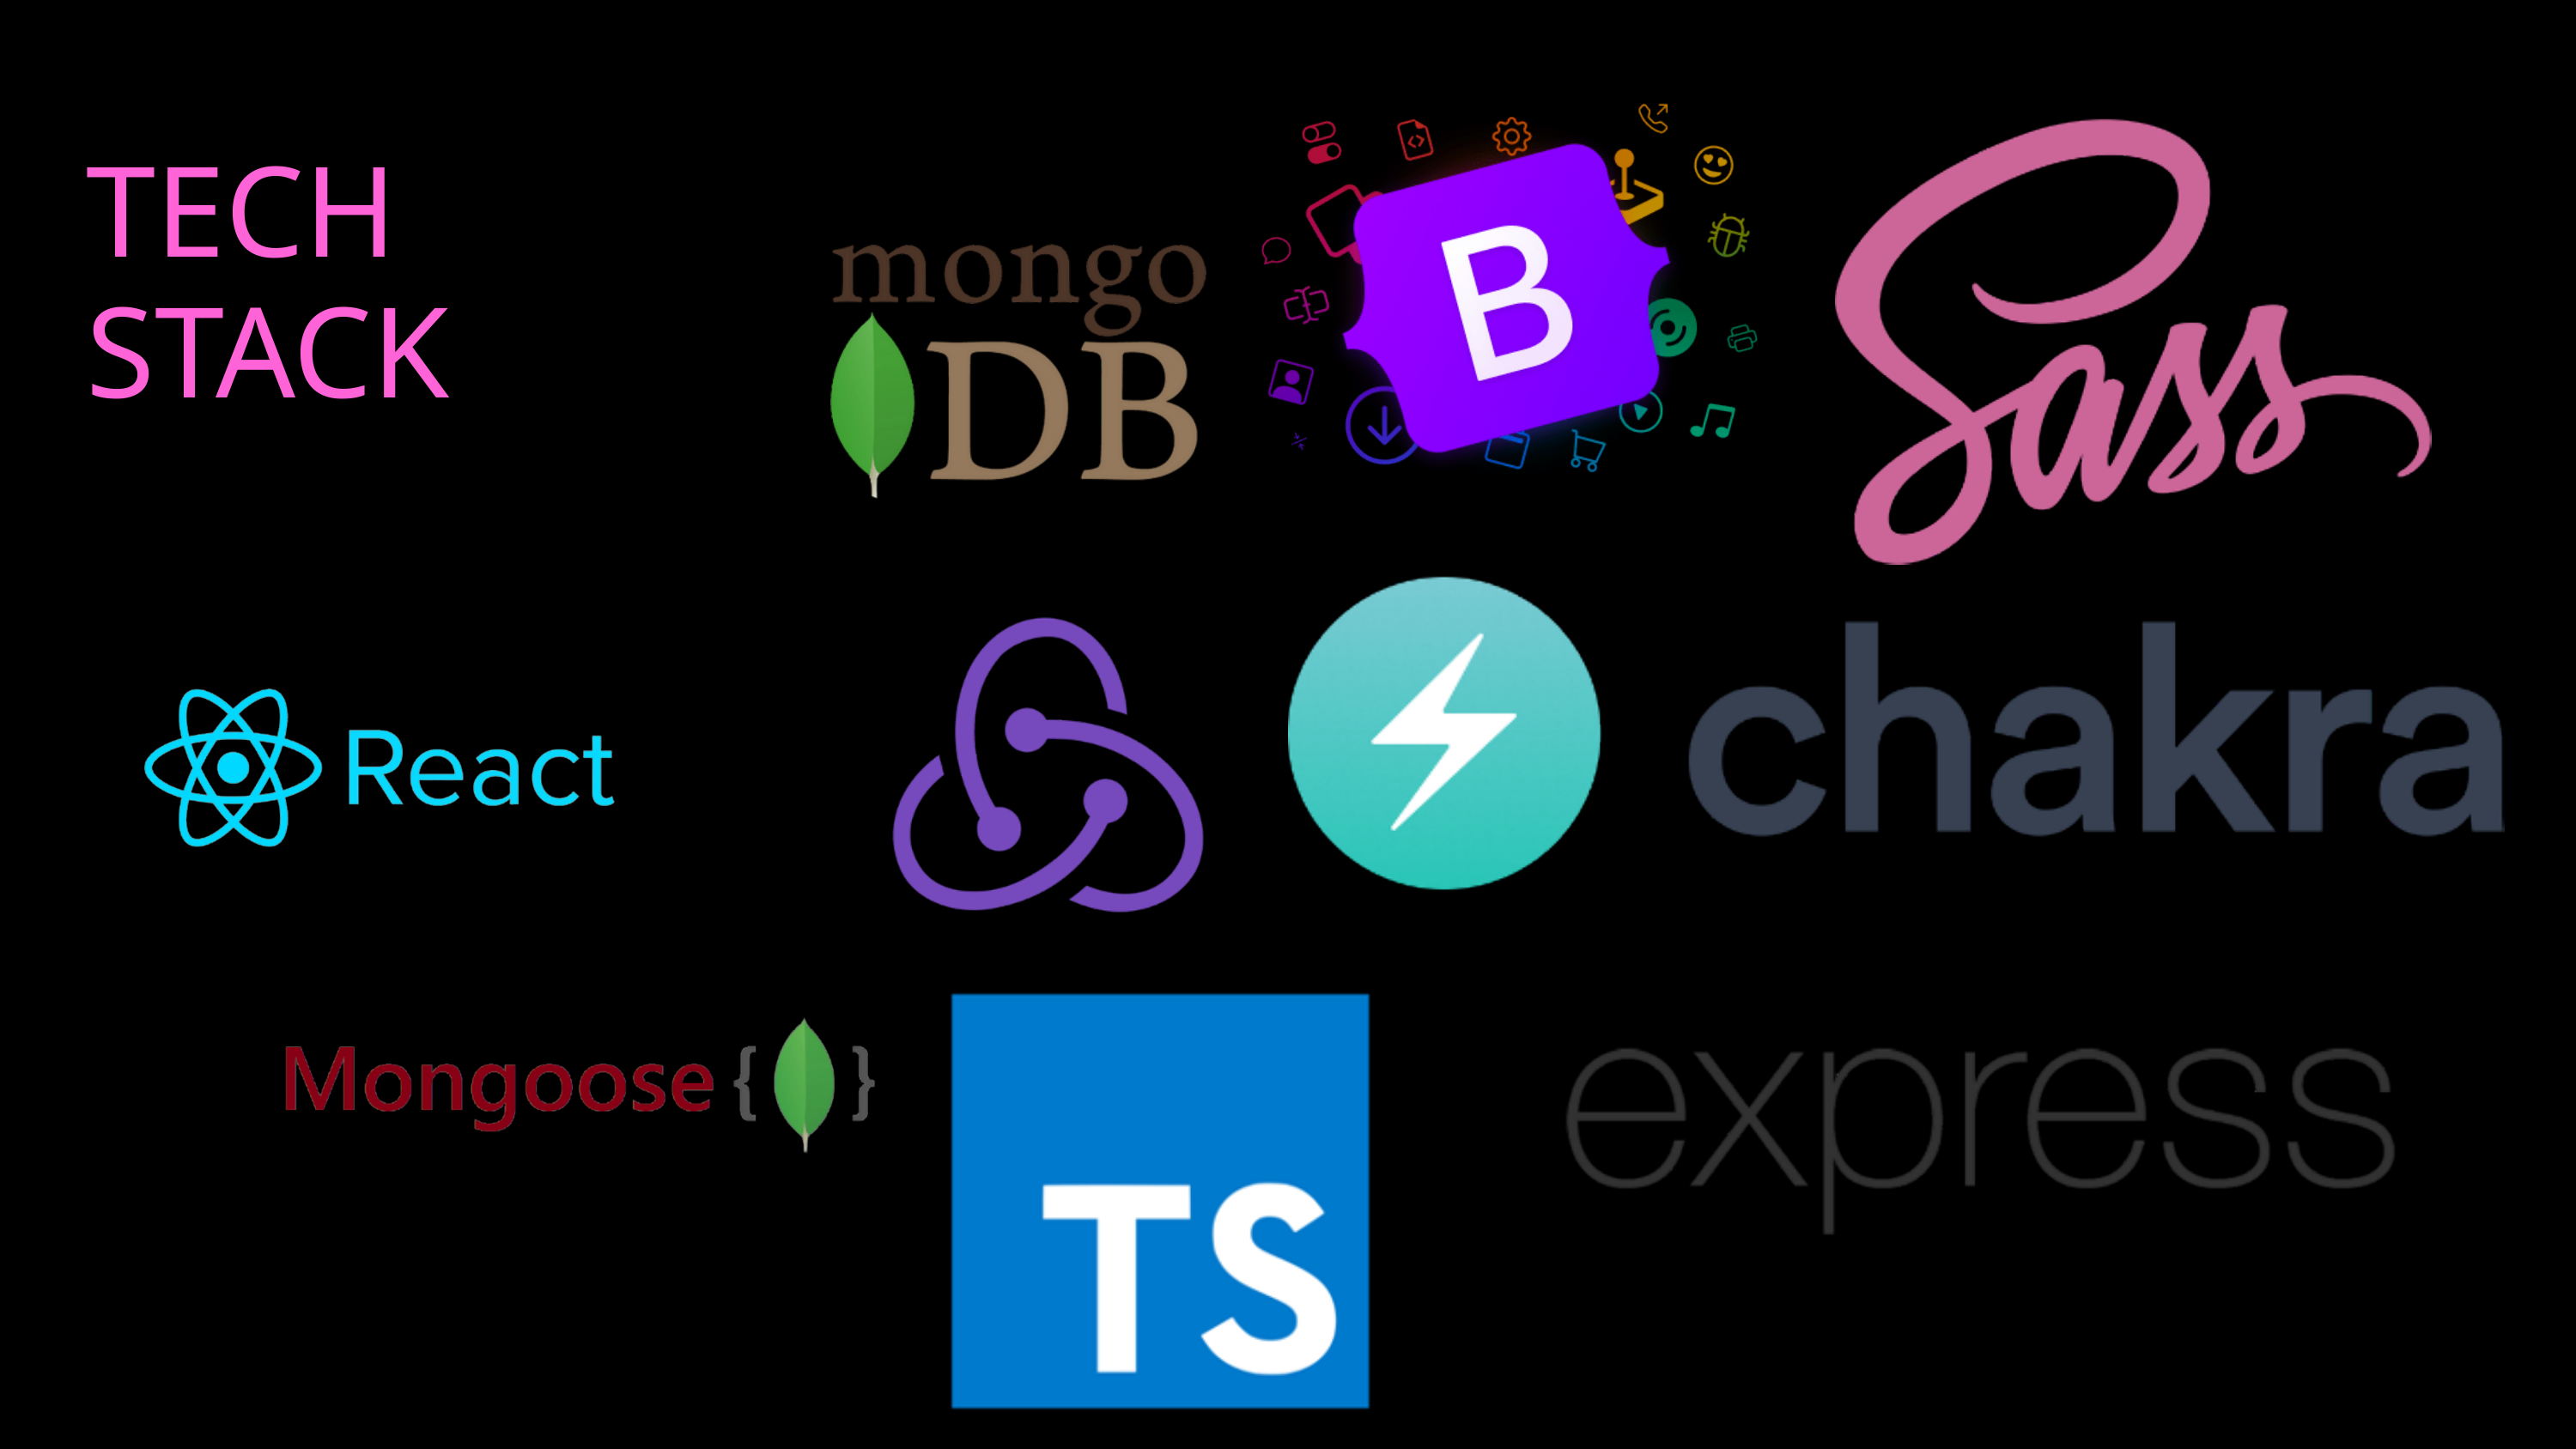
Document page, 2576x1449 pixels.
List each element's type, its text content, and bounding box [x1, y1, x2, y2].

picture [144, 656, 626, 894]
picture [1287, 575, 2505, 1422]
picture [819, 144, 1218, 543]
picture [1834, 118, 2432, 565]
picture [1230, 81, 1782, 498]
picture [253, 563, 1471, 1422]
text_box TECH STACK [86, 142, 667, 423]
